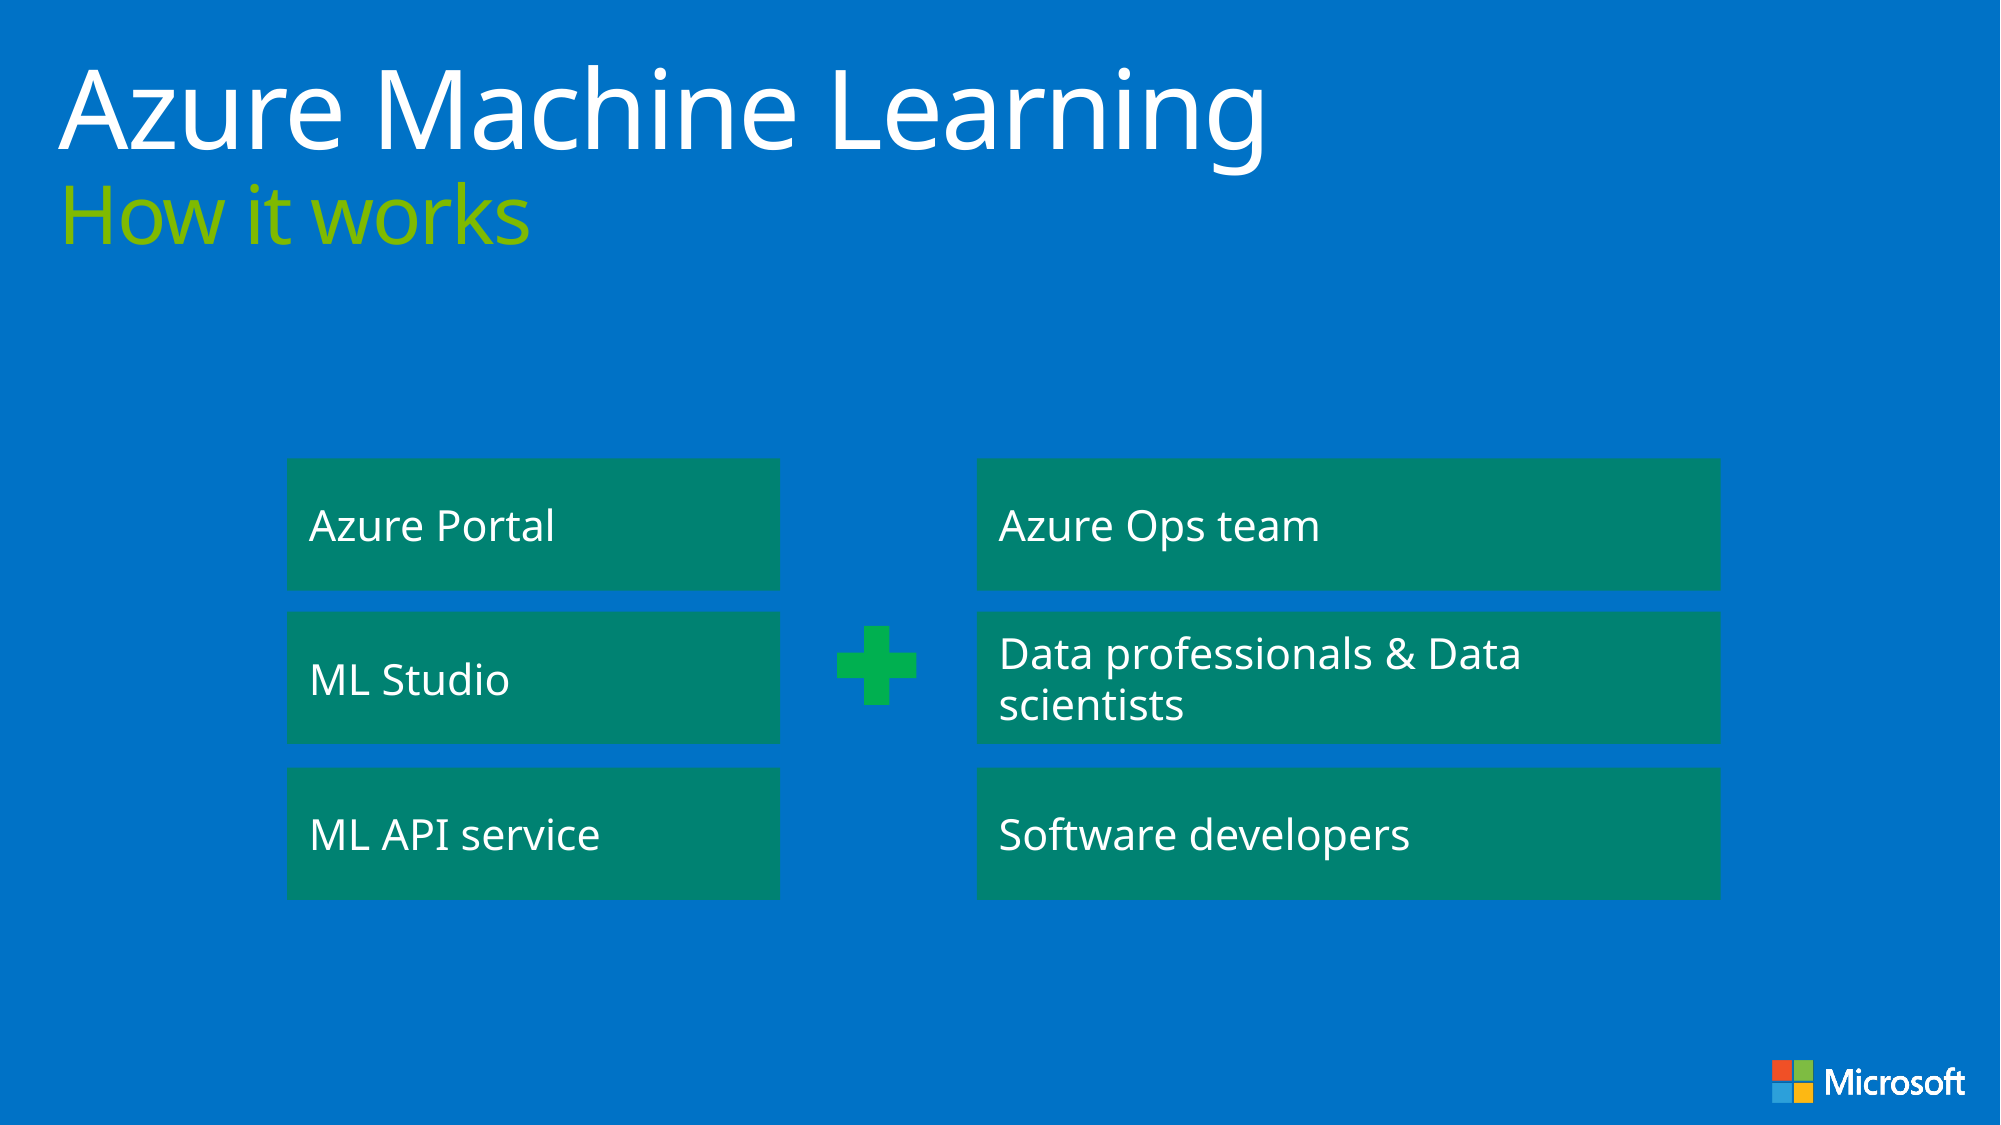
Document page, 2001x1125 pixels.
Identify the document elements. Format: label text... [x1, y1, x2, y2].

text_box Azure Portal [286, 458, 781, 591]
text_box Software developers [976, 767, 1721, 901]
picture [1772, 1060, 1965, 1103]
text_box ML Studio [286, 611, 781, 745]
text_box Data professionals & Data scientists [976, 611, 1721, 745]
text_box [836, 625, 917, 706]
title Azure Machine Learning How it works [44, 47, 1957, 196]
text_box ML API service [286, 767, 781, 901]
text_box Azure Ops team [976, 458, 1721, 591]
